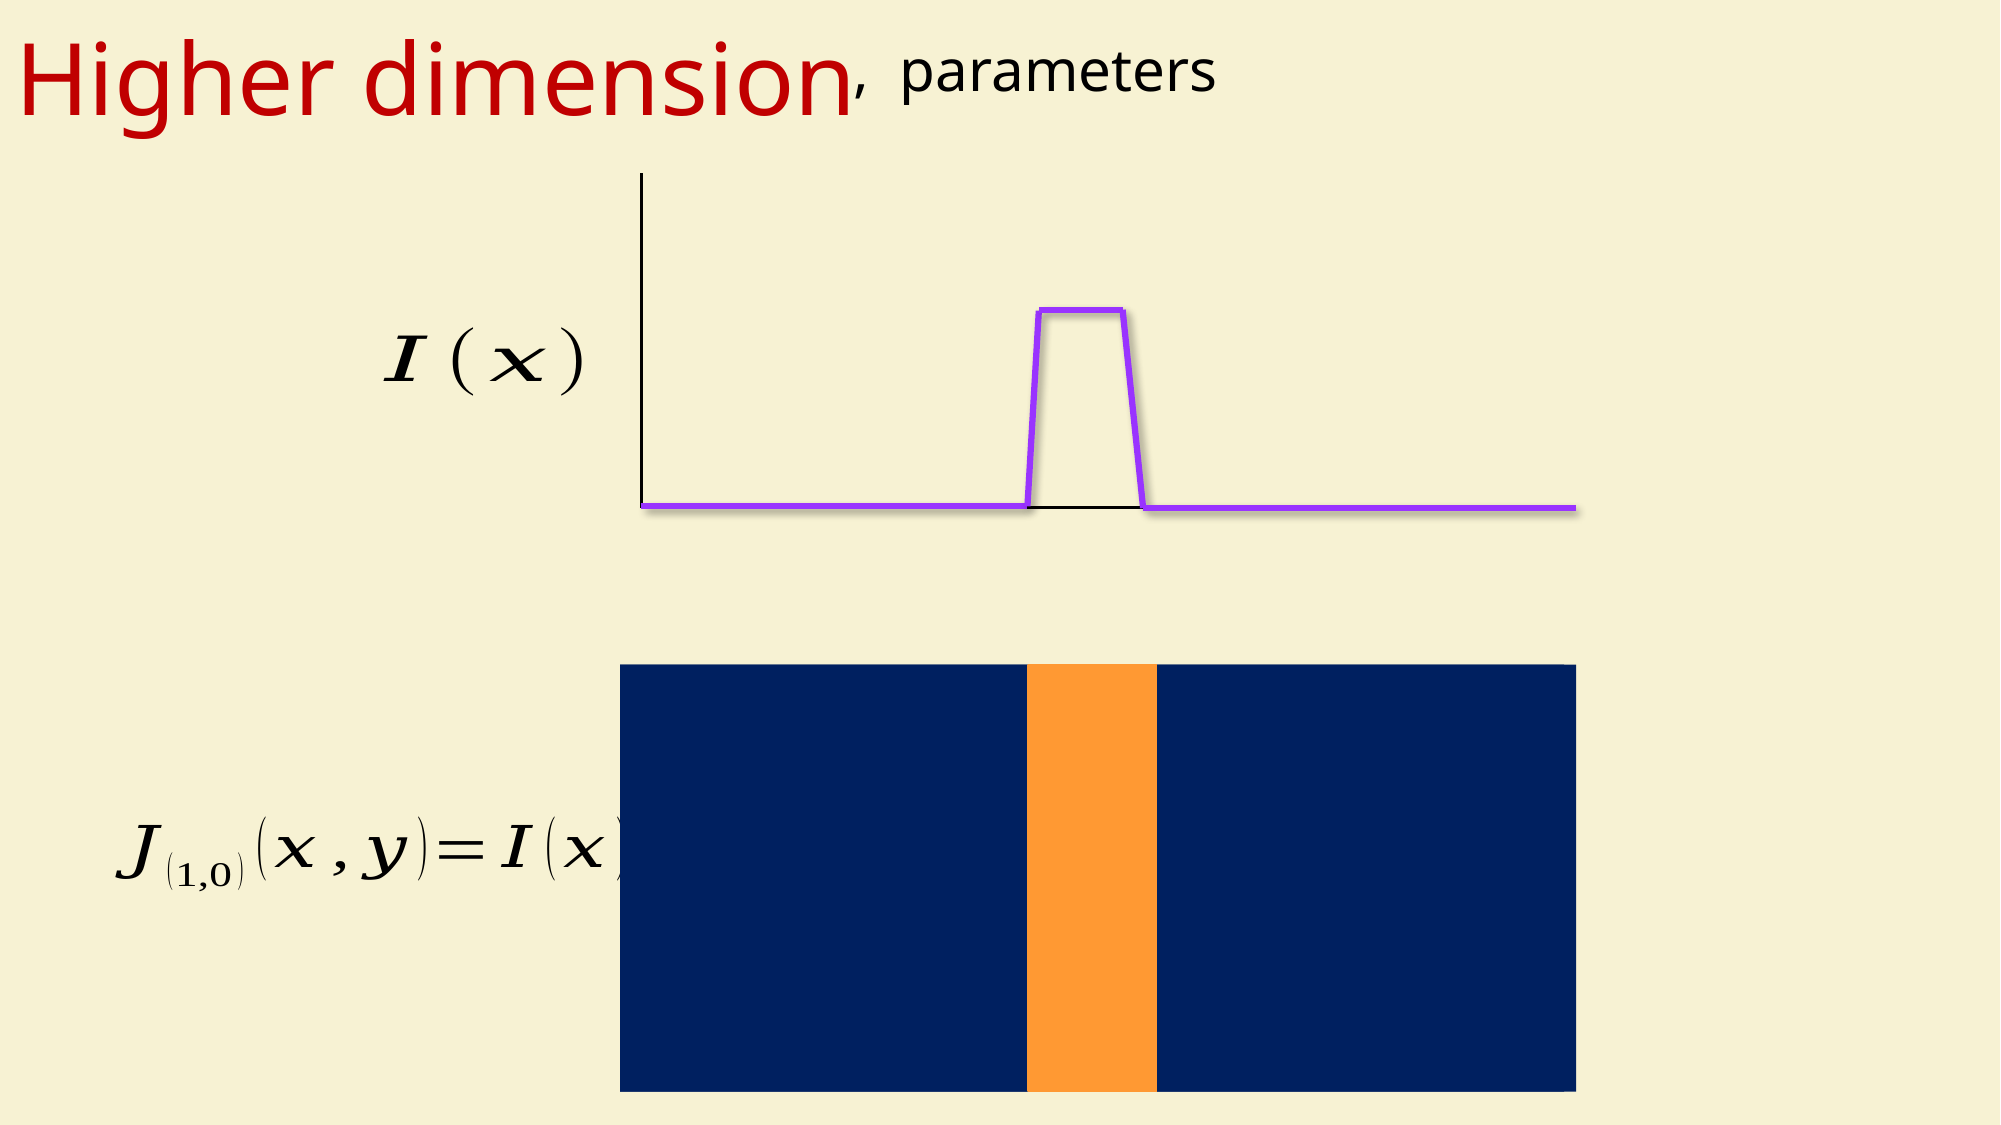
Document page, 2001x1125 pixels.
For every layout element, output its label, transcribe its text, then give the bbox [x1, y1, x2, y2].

text_box [619, 664, 1577, 1093]
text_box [1027, 310, 1039, 507]
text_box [620, 664, 1565, 1092]
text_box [1122, 309, 1144, 509]
title Higher dimension [0, 0, 2000, 167]
